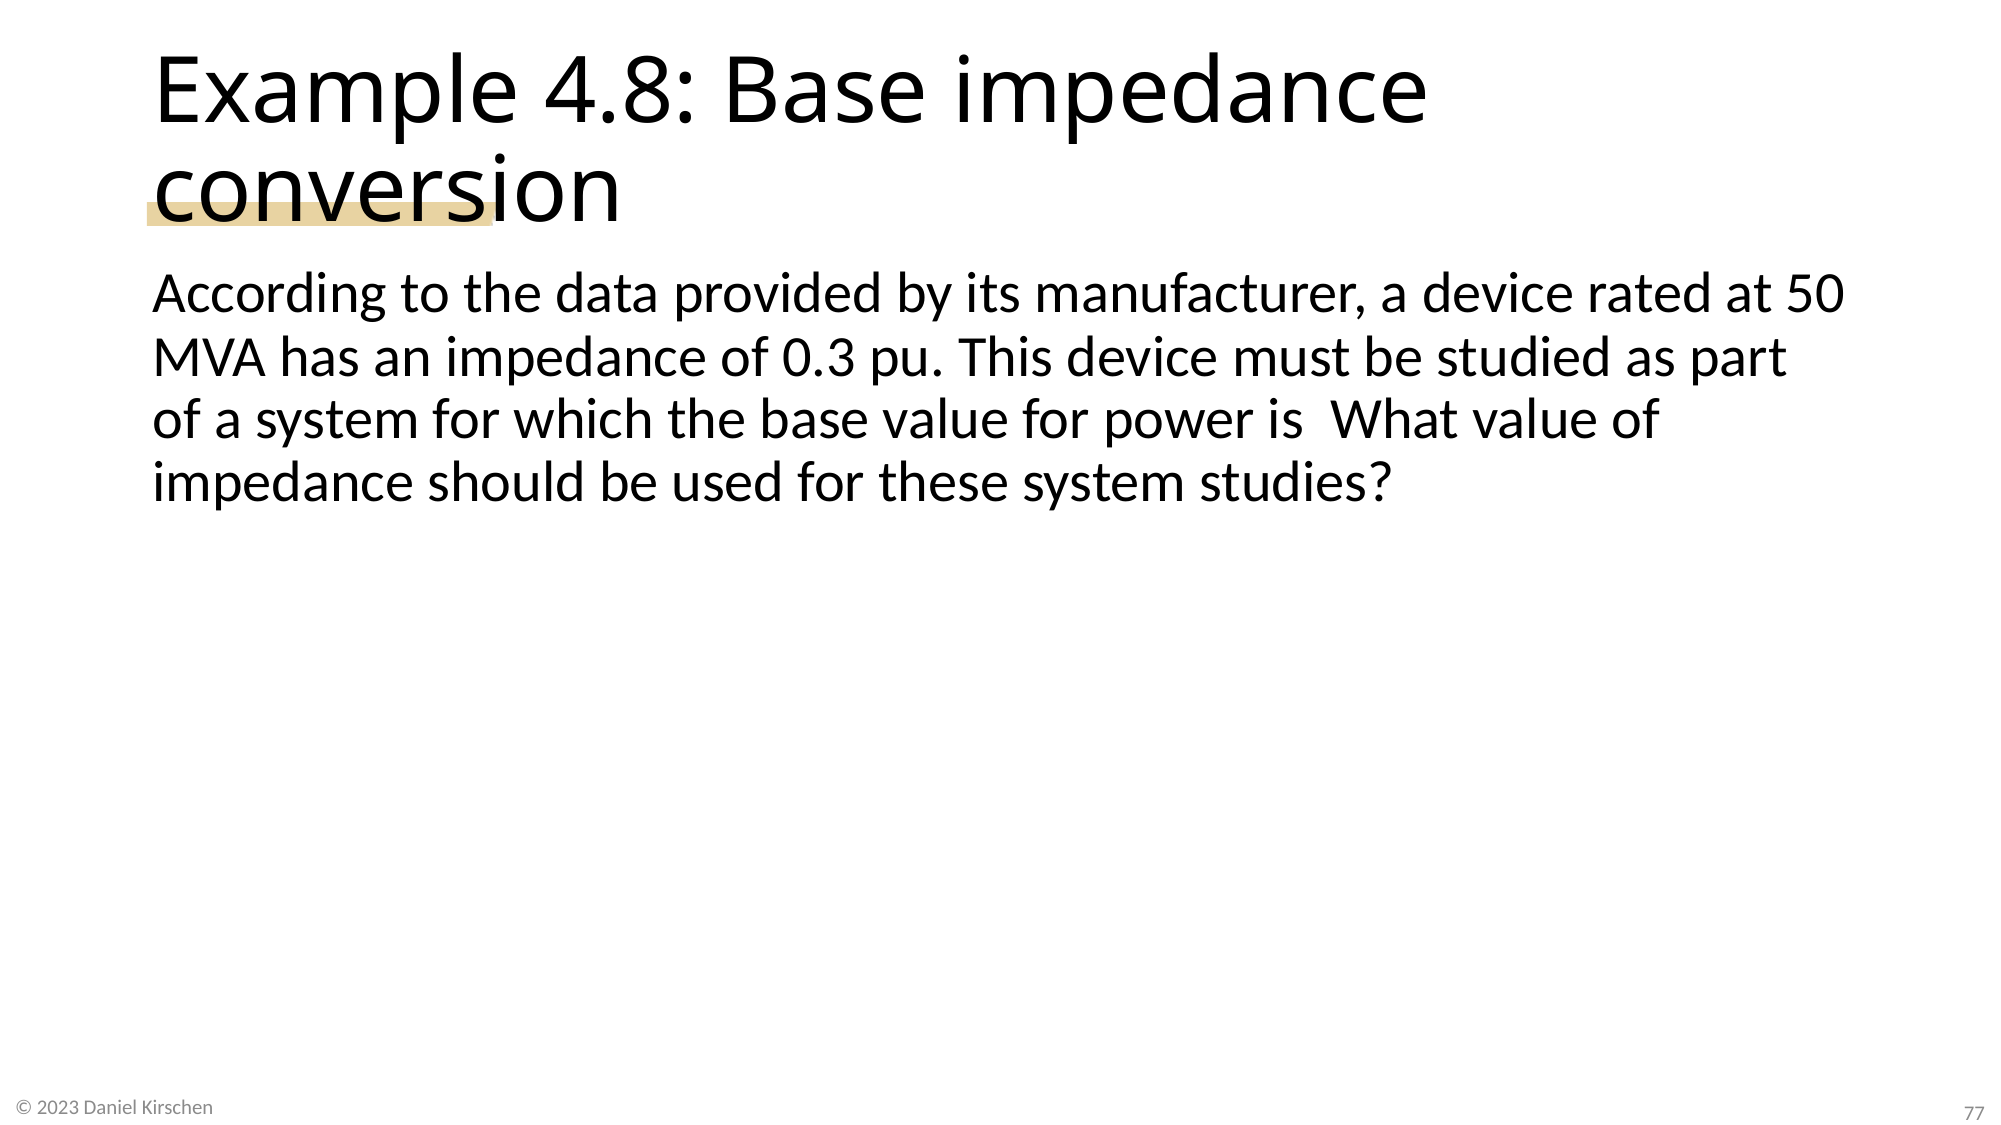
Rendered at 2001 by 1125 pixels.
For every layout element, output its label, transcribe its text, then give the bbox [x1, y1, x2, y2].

title Example 4.8: Base impedance conversion [137, 59, 1863, 226]
slide_number © 2023 Daniel Kirschen [0, 1080, 517, 1125]
slide_number 77 [1550, 1088, 2000, 1125]
